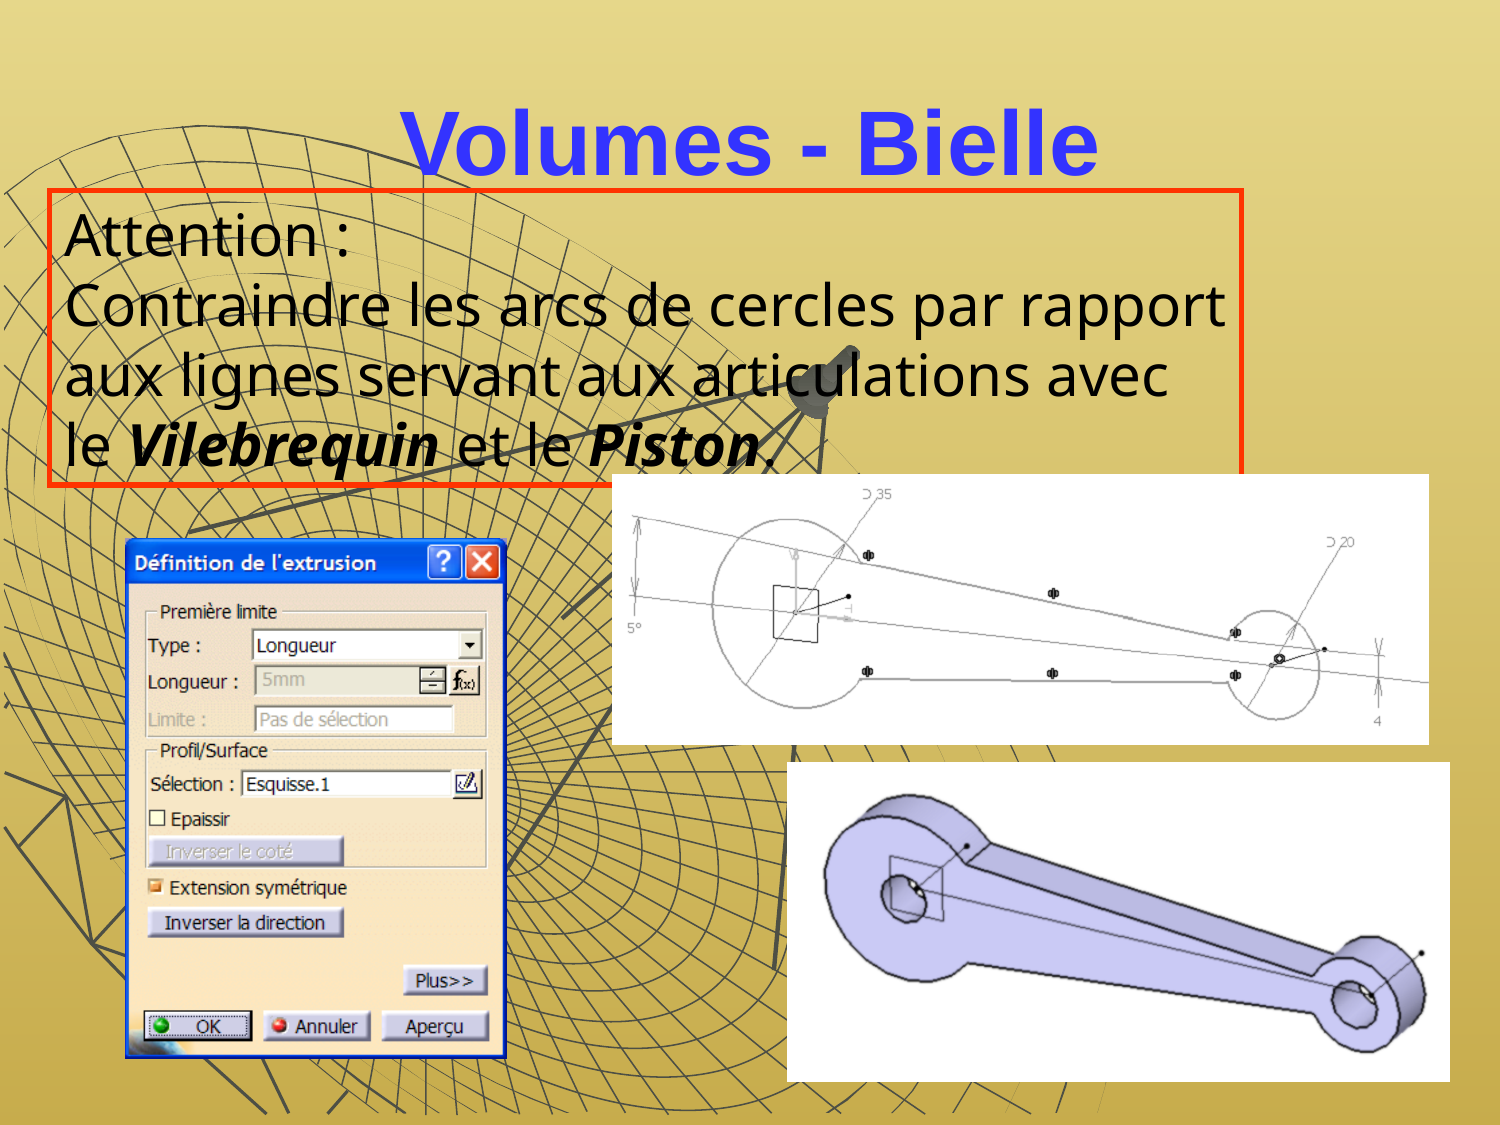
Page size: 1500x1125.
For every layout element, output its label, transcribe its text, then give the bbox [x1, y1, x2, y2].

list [124, 538, 507, 1059]
picture [612, 474, 1429, 746]
title Volumes - Bielle [75, 45, 1425, 233]
text_box Attention : Contraindre les arcs de cercles par rapport aux lignes servant aux articulations avec le Vilebrequin et le Piston. [49, 271, 1242, 486]
text_box Attention : Contraindre les arcs de cercles par rapport aux lignes servant aux articulations avec le Vilebrequin et le Piston. [49, 190, 1242, 270]
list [787, 762, 1450, 1083]
